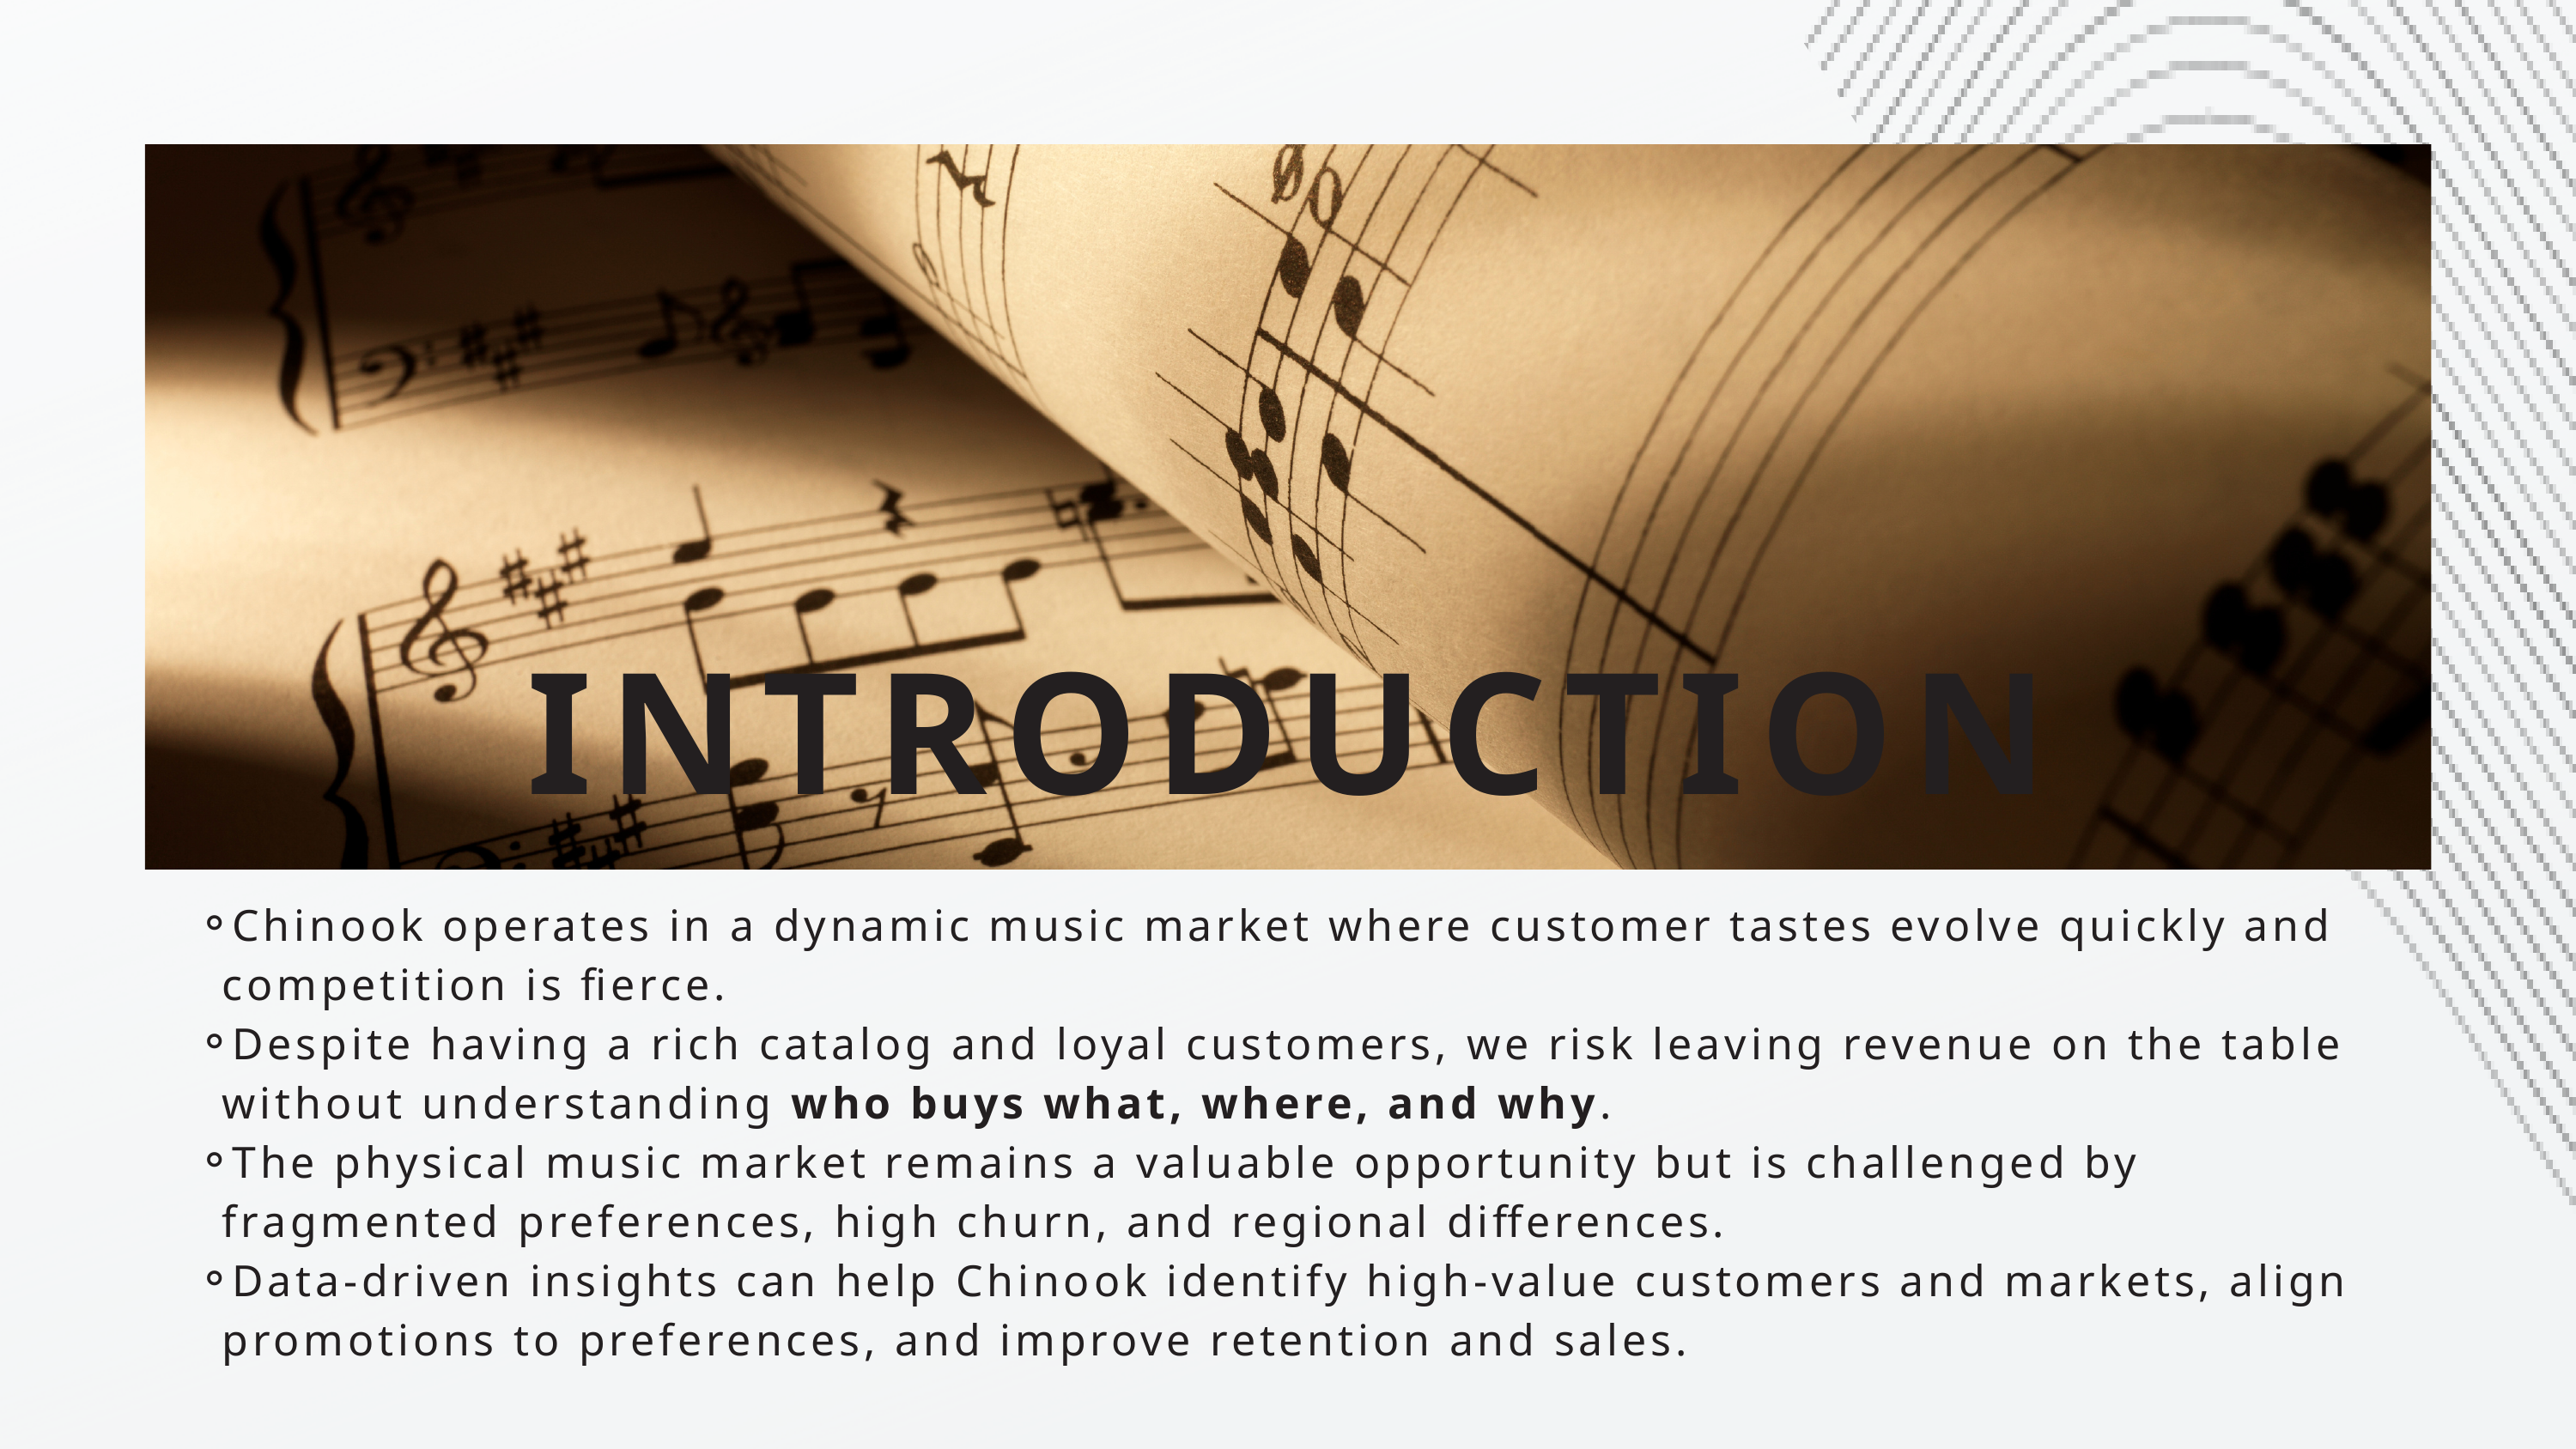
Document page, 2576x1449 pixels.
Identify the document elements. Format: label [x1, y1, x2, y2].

text_box [0, 0, 2576, 1449]
text_box [144, 144, 2432, 870]
